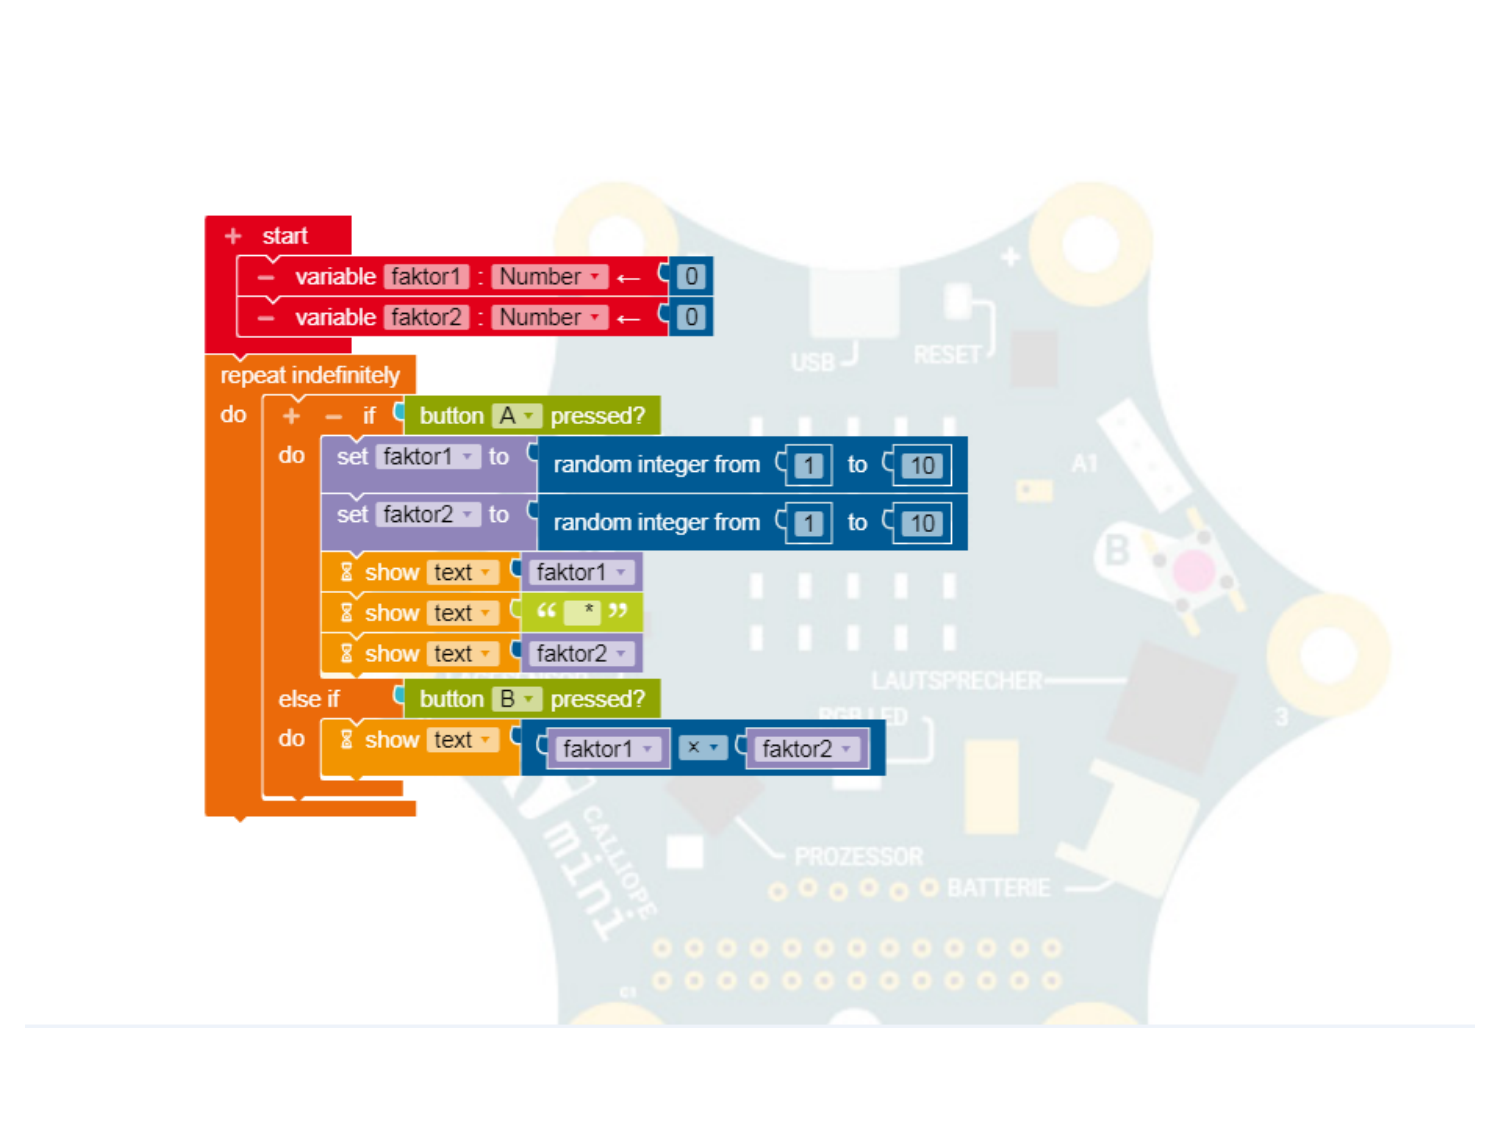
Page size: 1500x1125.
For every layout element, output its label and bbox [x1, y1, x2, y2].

picture [25, 97, 1475, 1028]
